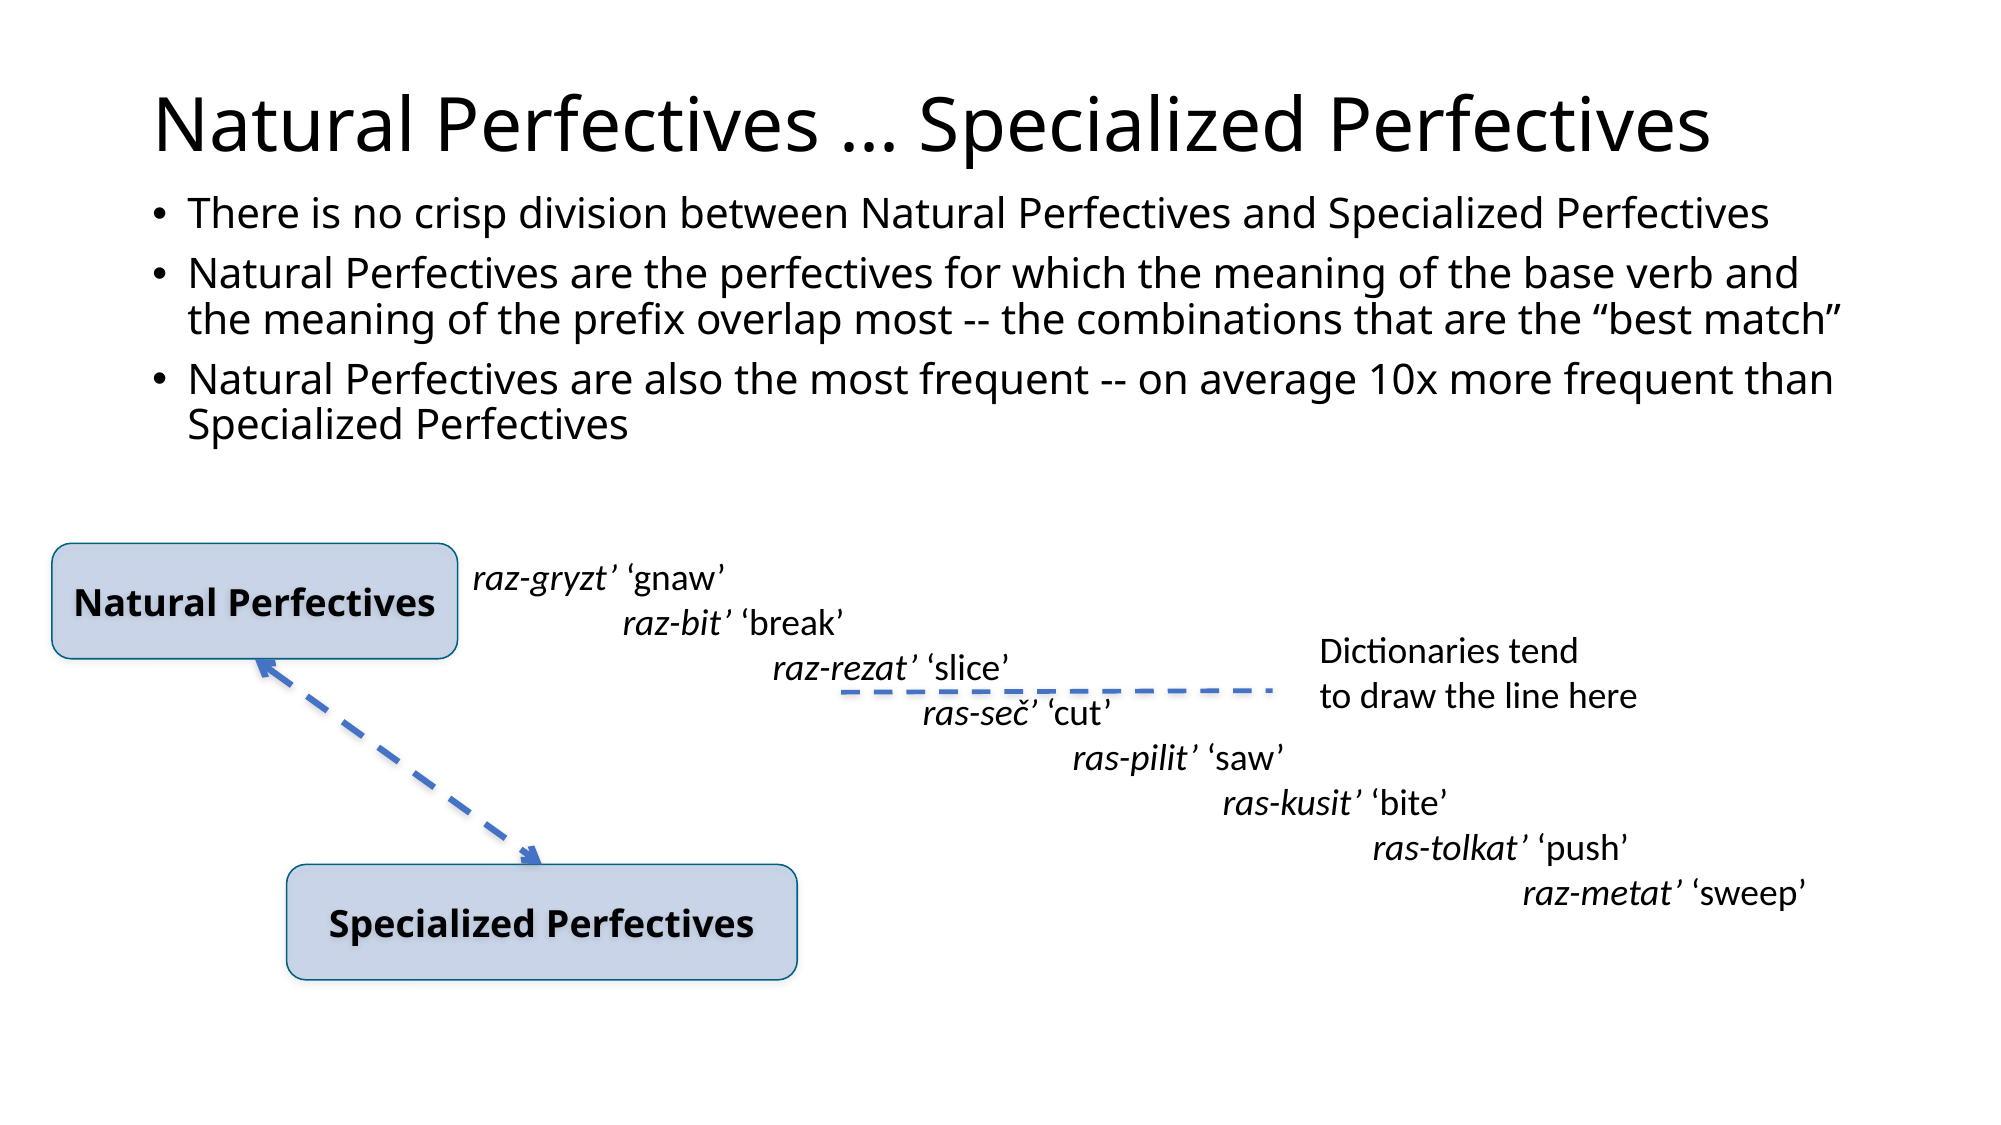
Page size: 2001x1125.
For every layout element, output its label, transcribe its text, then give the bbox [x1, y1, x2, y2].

title Natural Perfectives ... Specialized Perfectives [137, 59, 1863, 185]
text_box Specialized Perfectives [286, 864, 798, 980]
text_box Dictionaries tend to draw the line here [1304, 619, 1654, 724]
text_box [254, 658, 542, 865]
list There is no crisp division between Natural Perfectives and Specialized Perfectives Natural Perfectives are the perfectives for which the meaning of the base verb and the meaning of the prefix overlap most -- the combinations that are the “best match” Natural Perfectives are also the most frequent -- on average 10x more frequent than Specialized Perfectives [137, 185, 1879, 494]
text_box Natural Perfectives [51, 543, 458, 659]
text_box raz-gryzt’ ‘gnaw’ raz-bit’ ‘break’ raz-rezat’ ‘slice’ ras-seč’ ‘cut’ ras-pilit’ ‘saw’ ras-kusit’ ‘bite’ ras-tolkat’ ‘push’ raz-metat’ ‘sweep’ [457, 545, 1900, 921]
